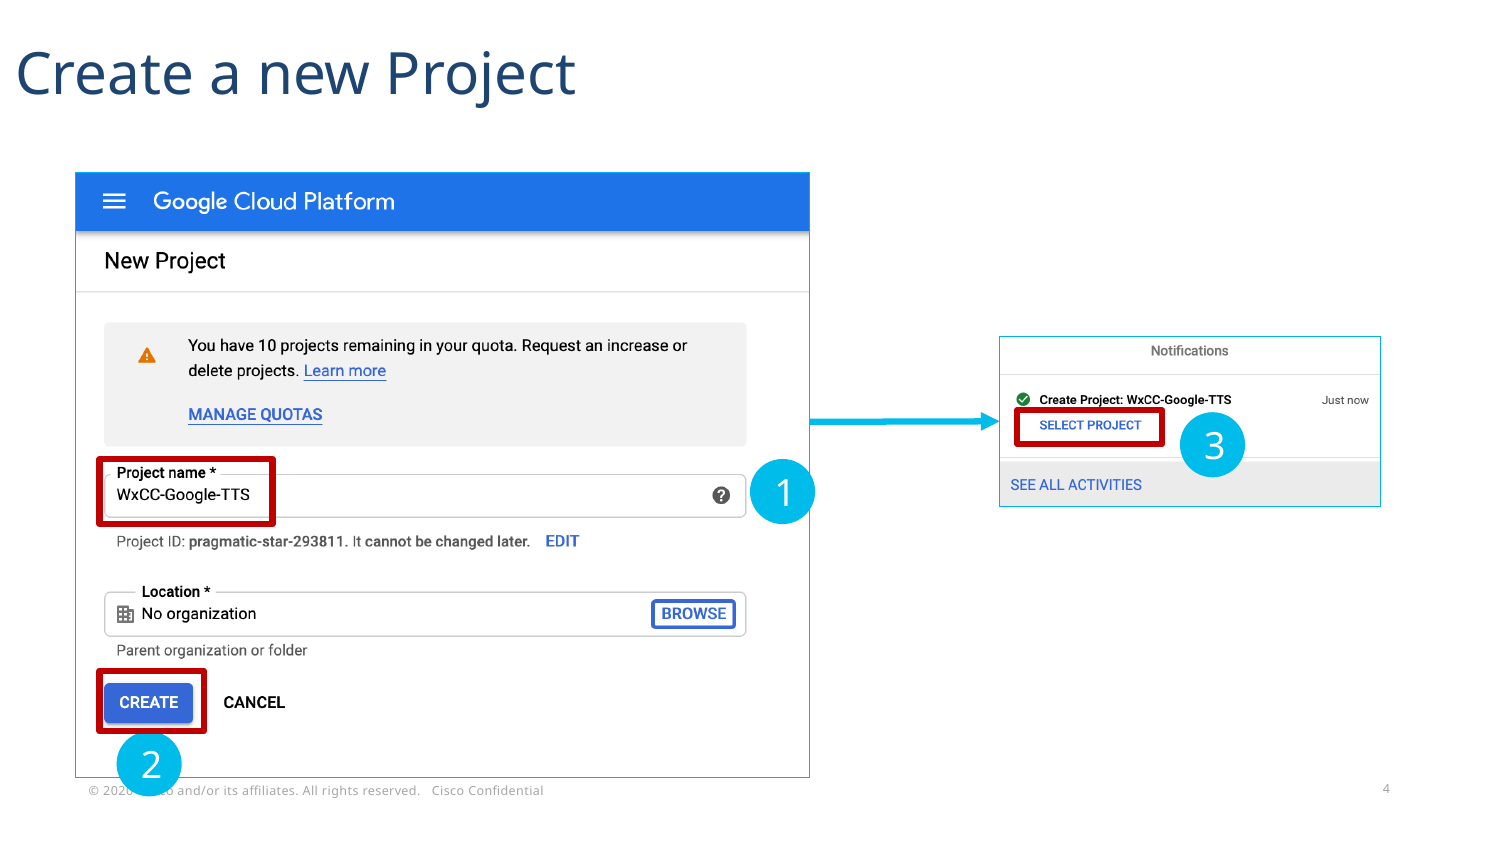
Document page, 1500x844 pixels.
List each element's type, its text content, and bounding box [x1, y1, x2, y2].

picture [143, 752, 160, 777]
picture [779, 480, 787, 505]
picture [1001, 338, 1379, 505]
text_box 2 [121, 785, 177, 799]
title Create a new Project [0, 17, 1369, 138]
picture [77, 174, 808, 776]
